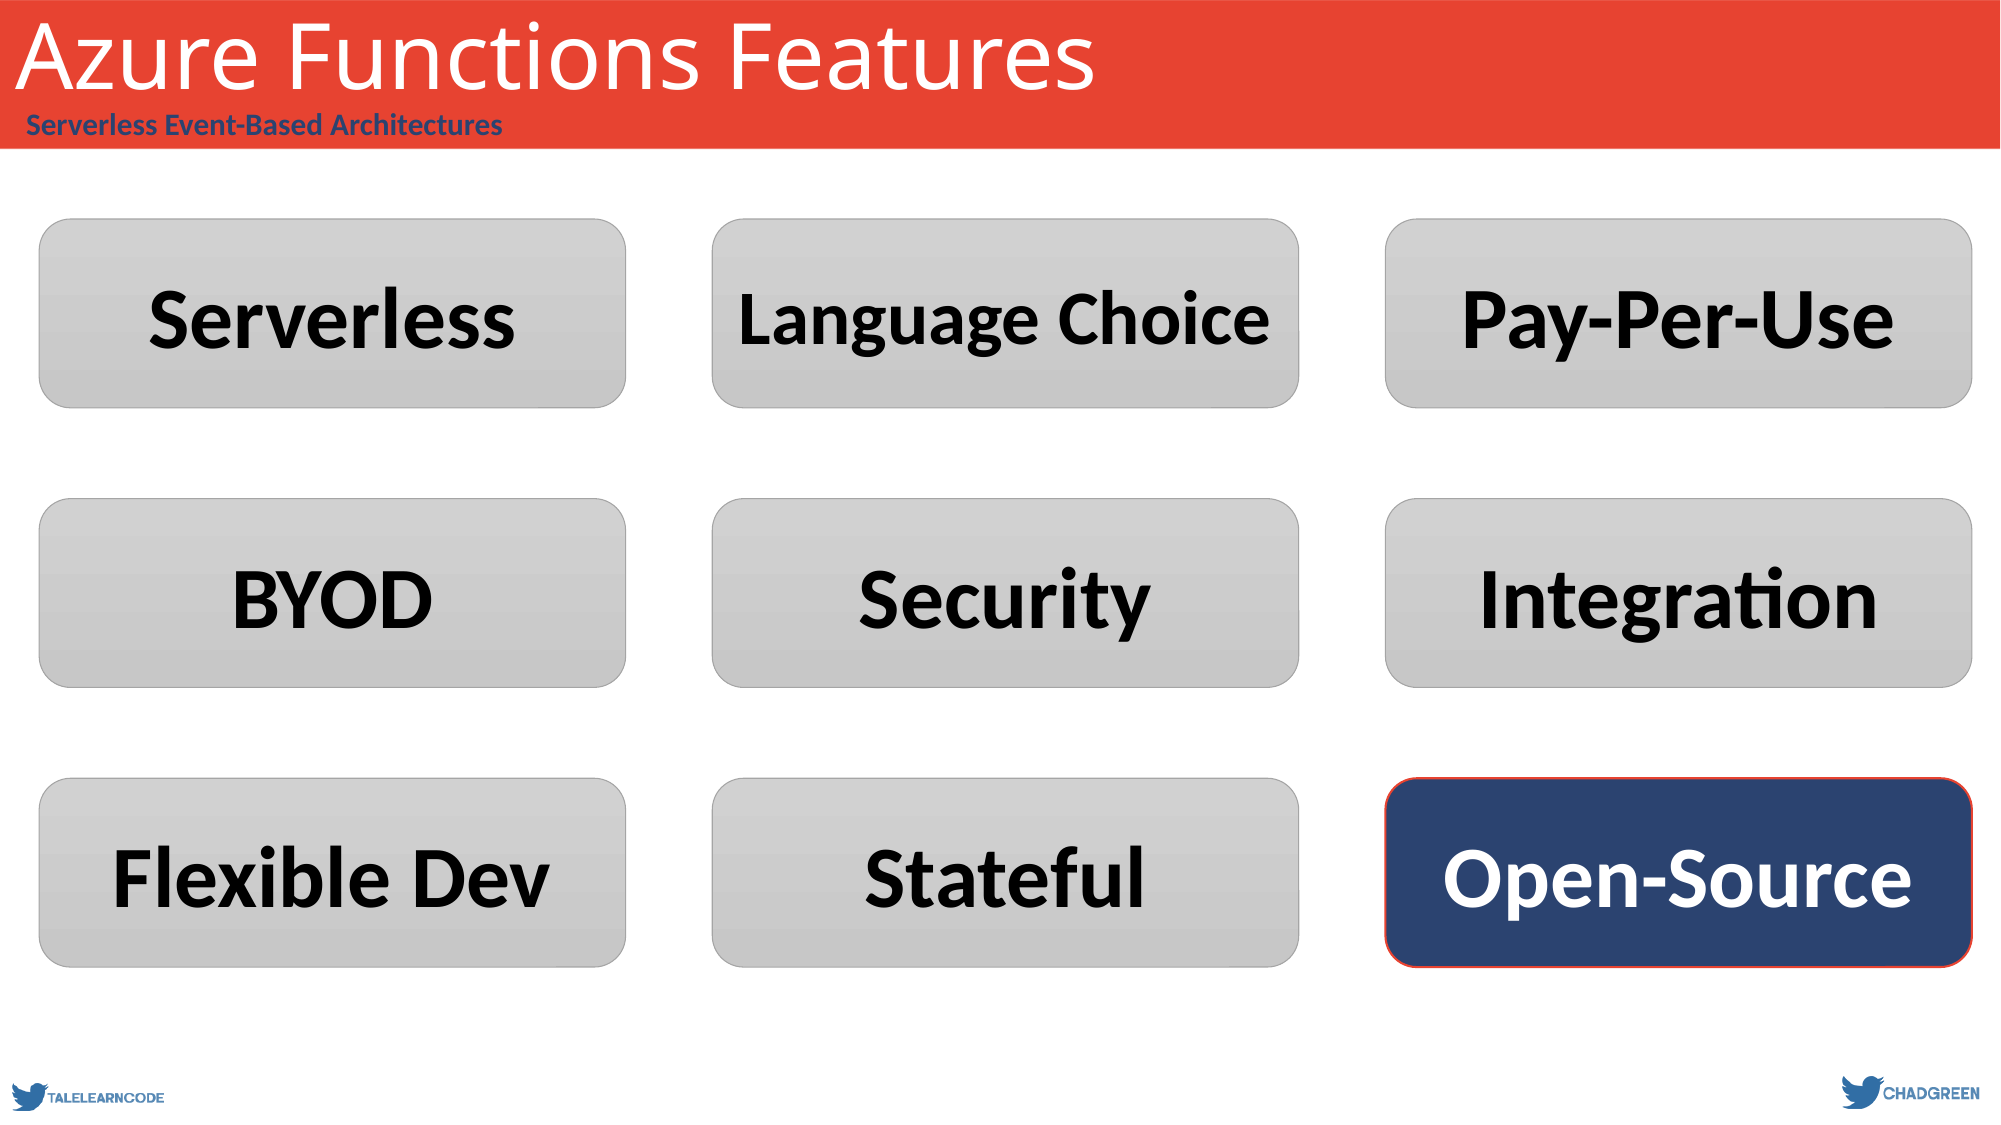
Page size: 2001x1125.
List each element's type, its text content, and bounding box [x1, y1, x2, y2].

title Azure Functions Features [0, 3, 2000, 150]
text_box Flexible Dev [38, 777, 627, 968]
picture [0, 0, 2001, 1125]
text_box Open-Source [1384, 777, 1973, 969]
text_box Serverless [38, 218, 627, 409]
text_box Integration [1384, 498, 1973, 688]
text_box Pay-Per-Use [1384, 218, 1973, 409]
text_box Language Choice [711, 218, 1300, 409]
list Serverless Event-Based Architectures [11, 101, 2000, 150]
text_box BYOD [38, 498, 627, 688]
text_box Stateful [711, 777, 1300, 968]
text_box Security [711, 498, 1300, 688]
